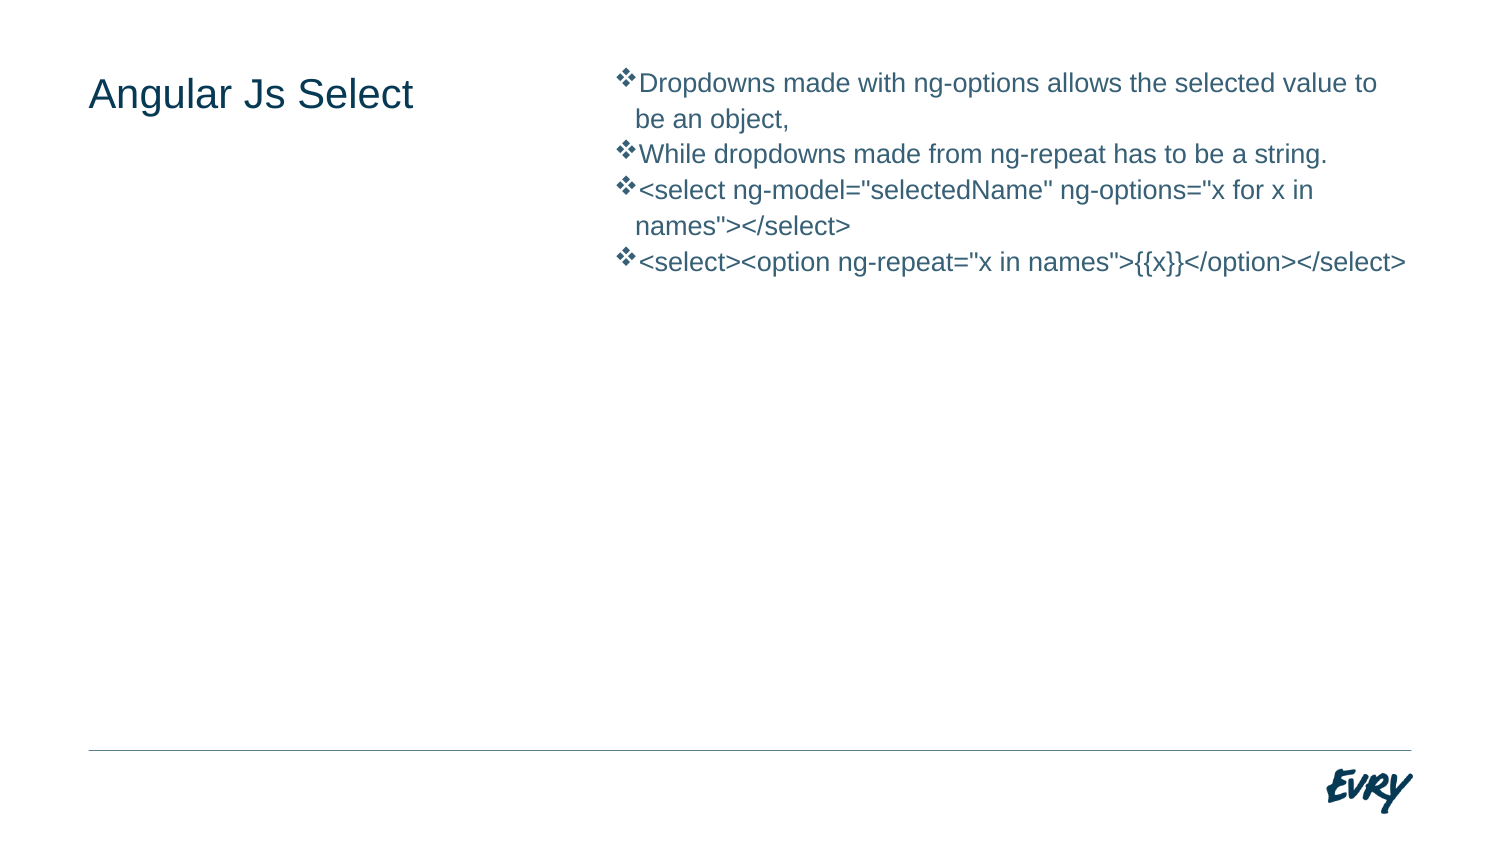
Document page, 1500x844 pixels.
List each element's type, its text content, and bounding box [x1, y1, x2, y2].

title Angular Js Select [88, 62, 556, 227]
picture [1376, 779, 1383, 785]
list Dropdowns made with ng-options allows the selected value to be an object, While dropdowns made from ng-repeat has to be a string. <select ng-model="selectedName" ng-options="x for x in names"></select> <select><option ng-repeat="x in names">{{x}}</option></select> [614, 62, 1412, 723]
picture [1388, 779, 1413, 814]
picture [1326, 768, 1413, 814]
